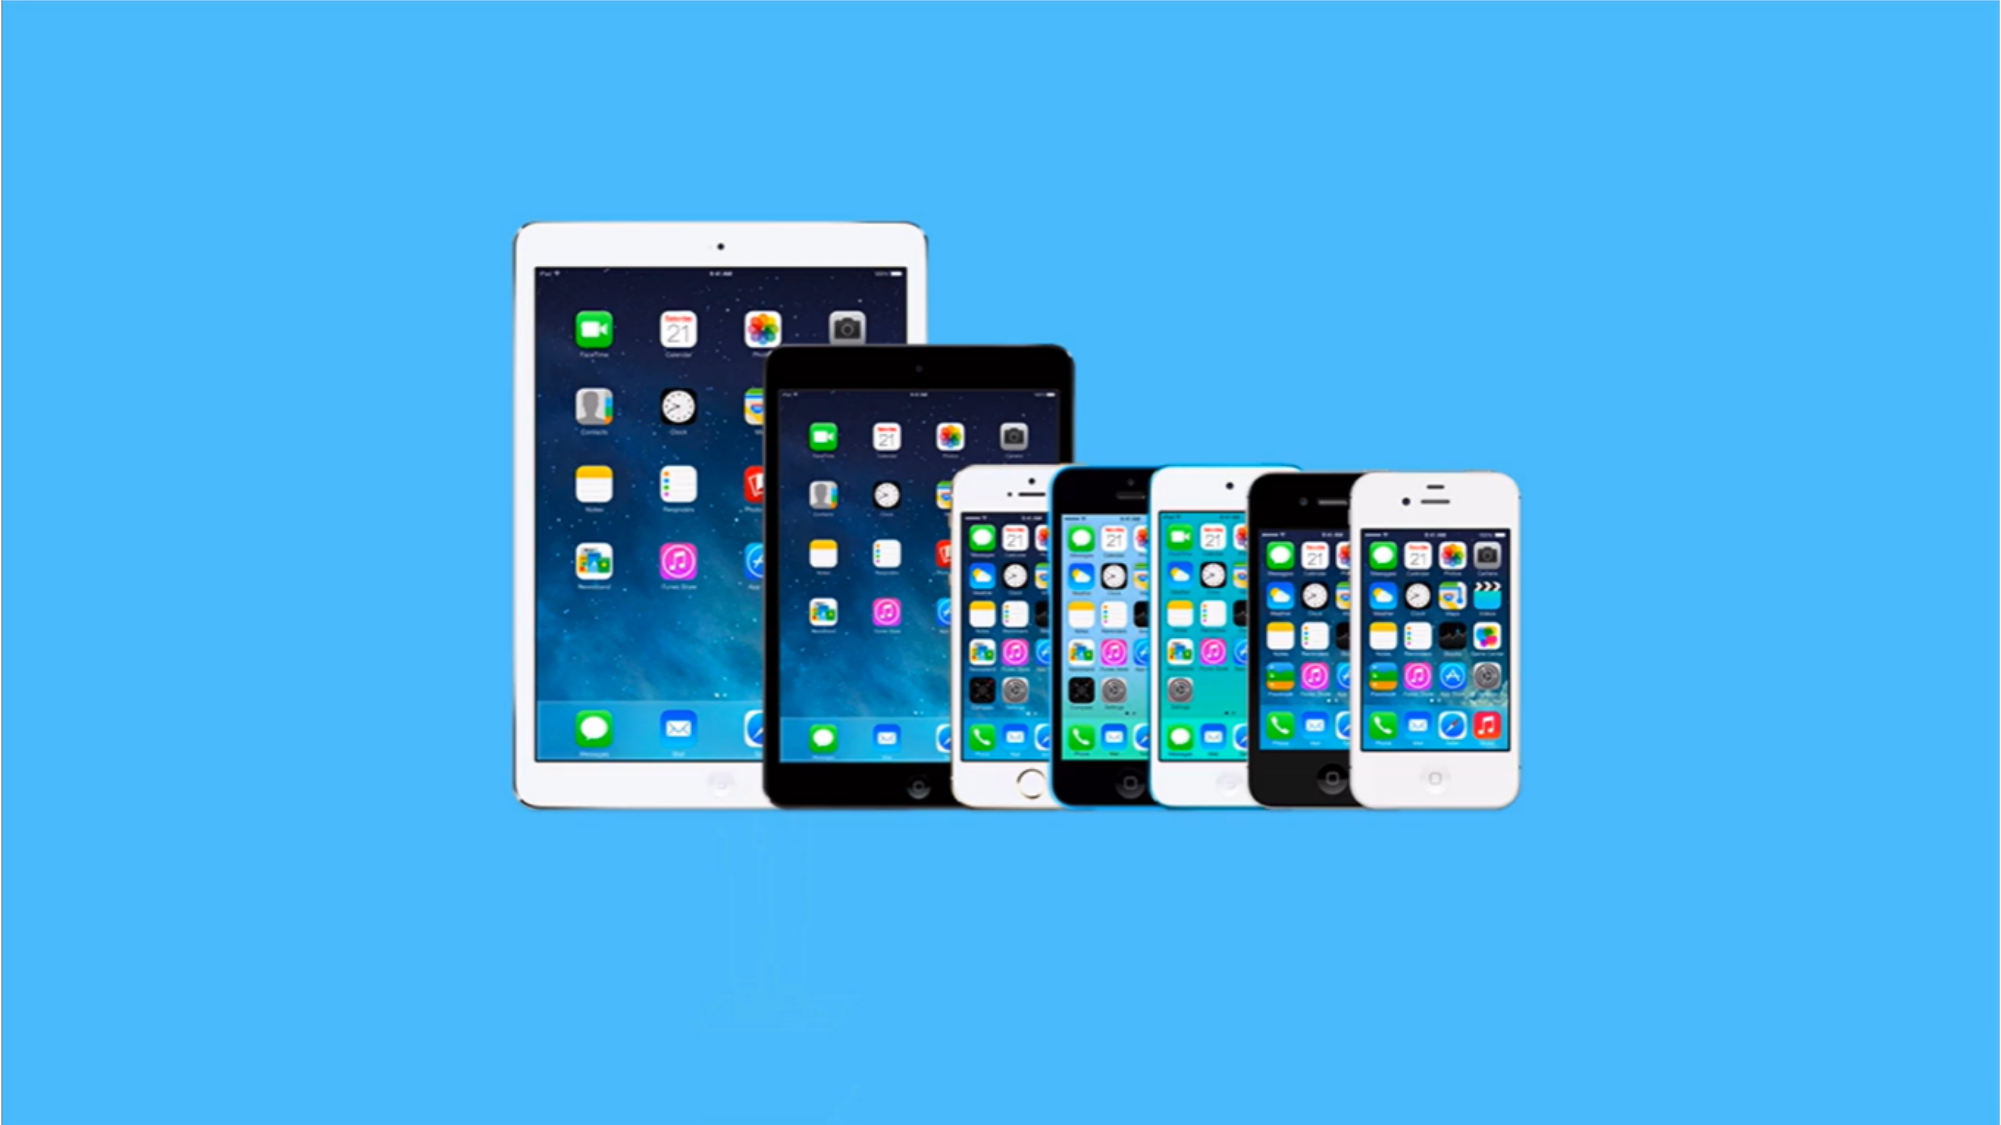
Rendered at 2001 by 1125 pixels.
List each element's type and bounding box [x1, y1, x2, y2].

list [0, 0, 2000, 1125]
